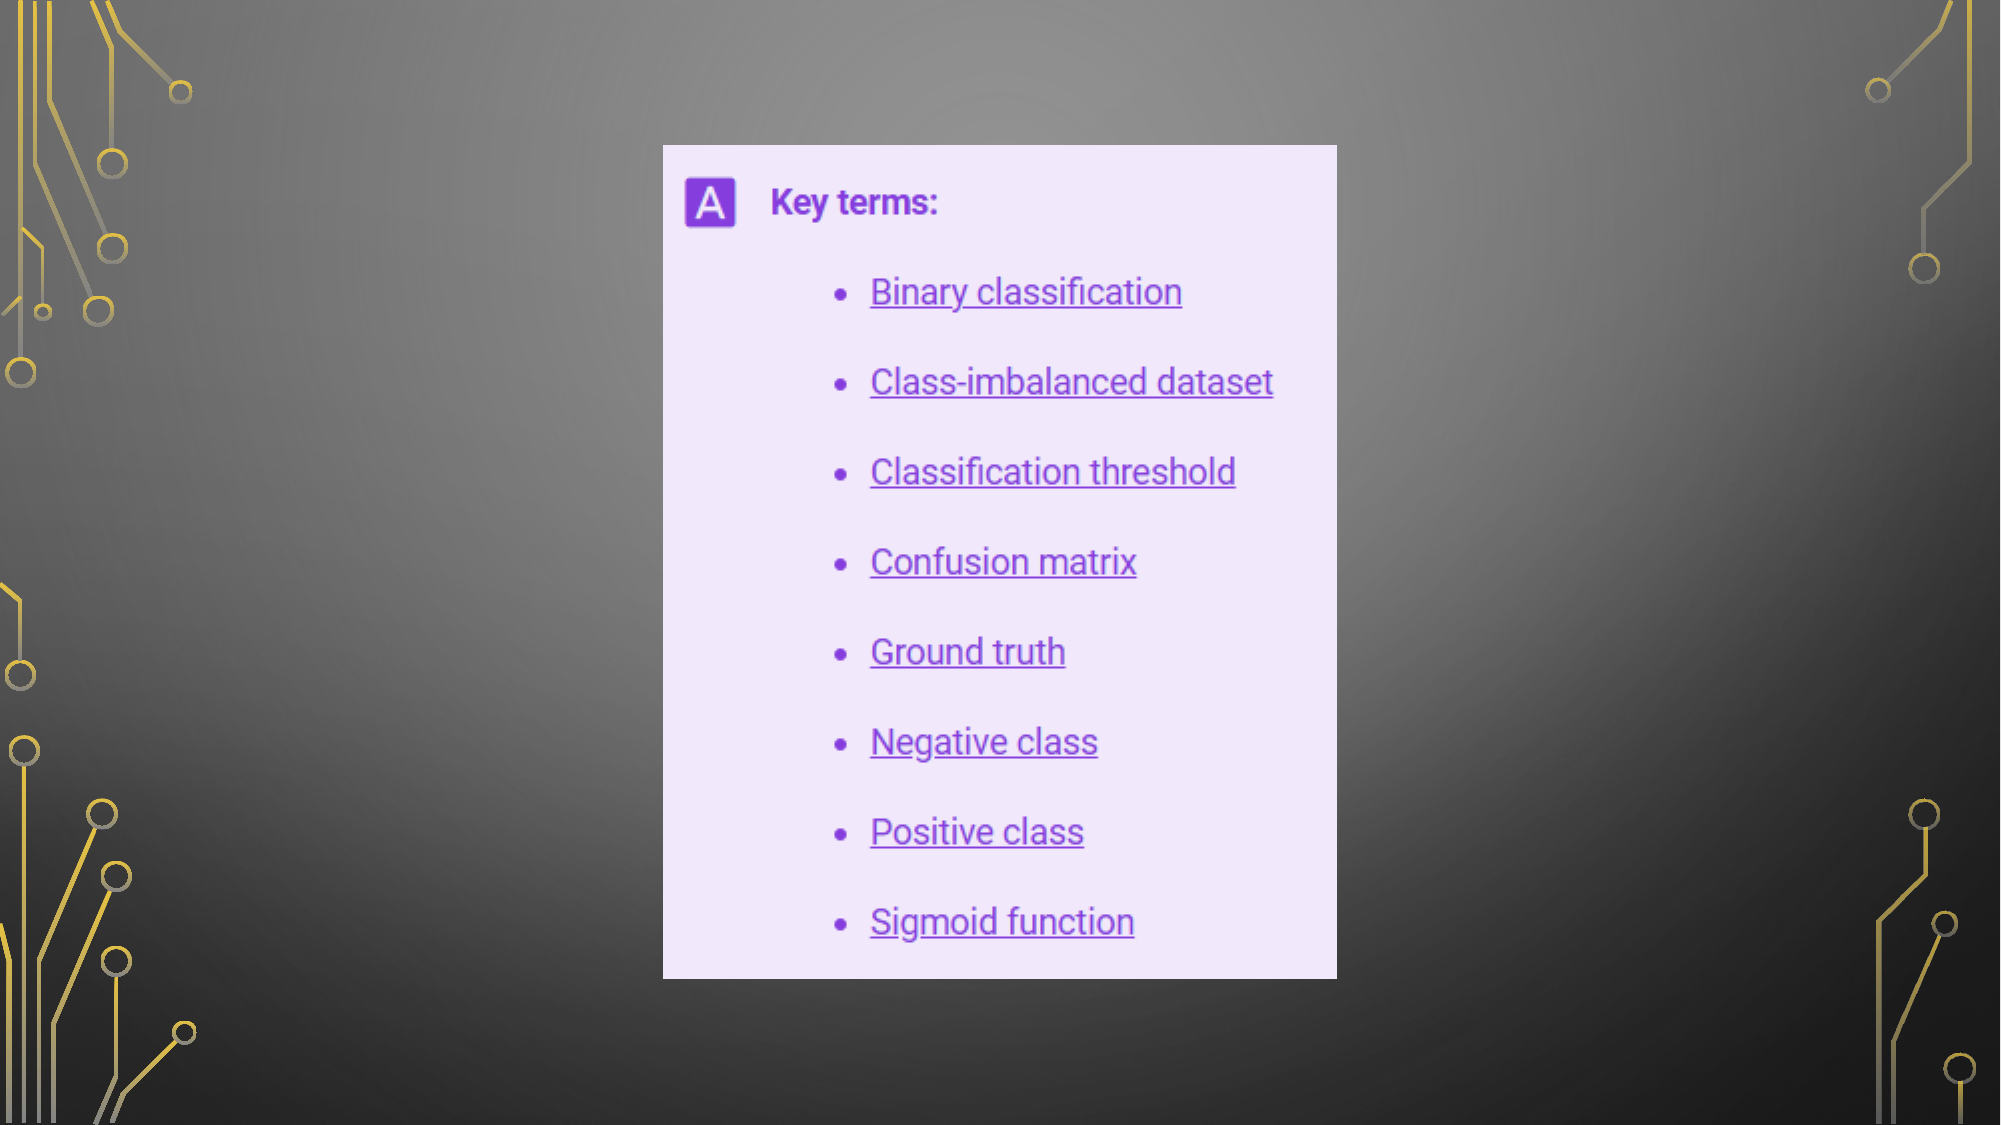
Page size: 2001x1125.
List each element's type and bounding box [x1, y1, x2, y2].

picture [663, 145, 1337, 980]
